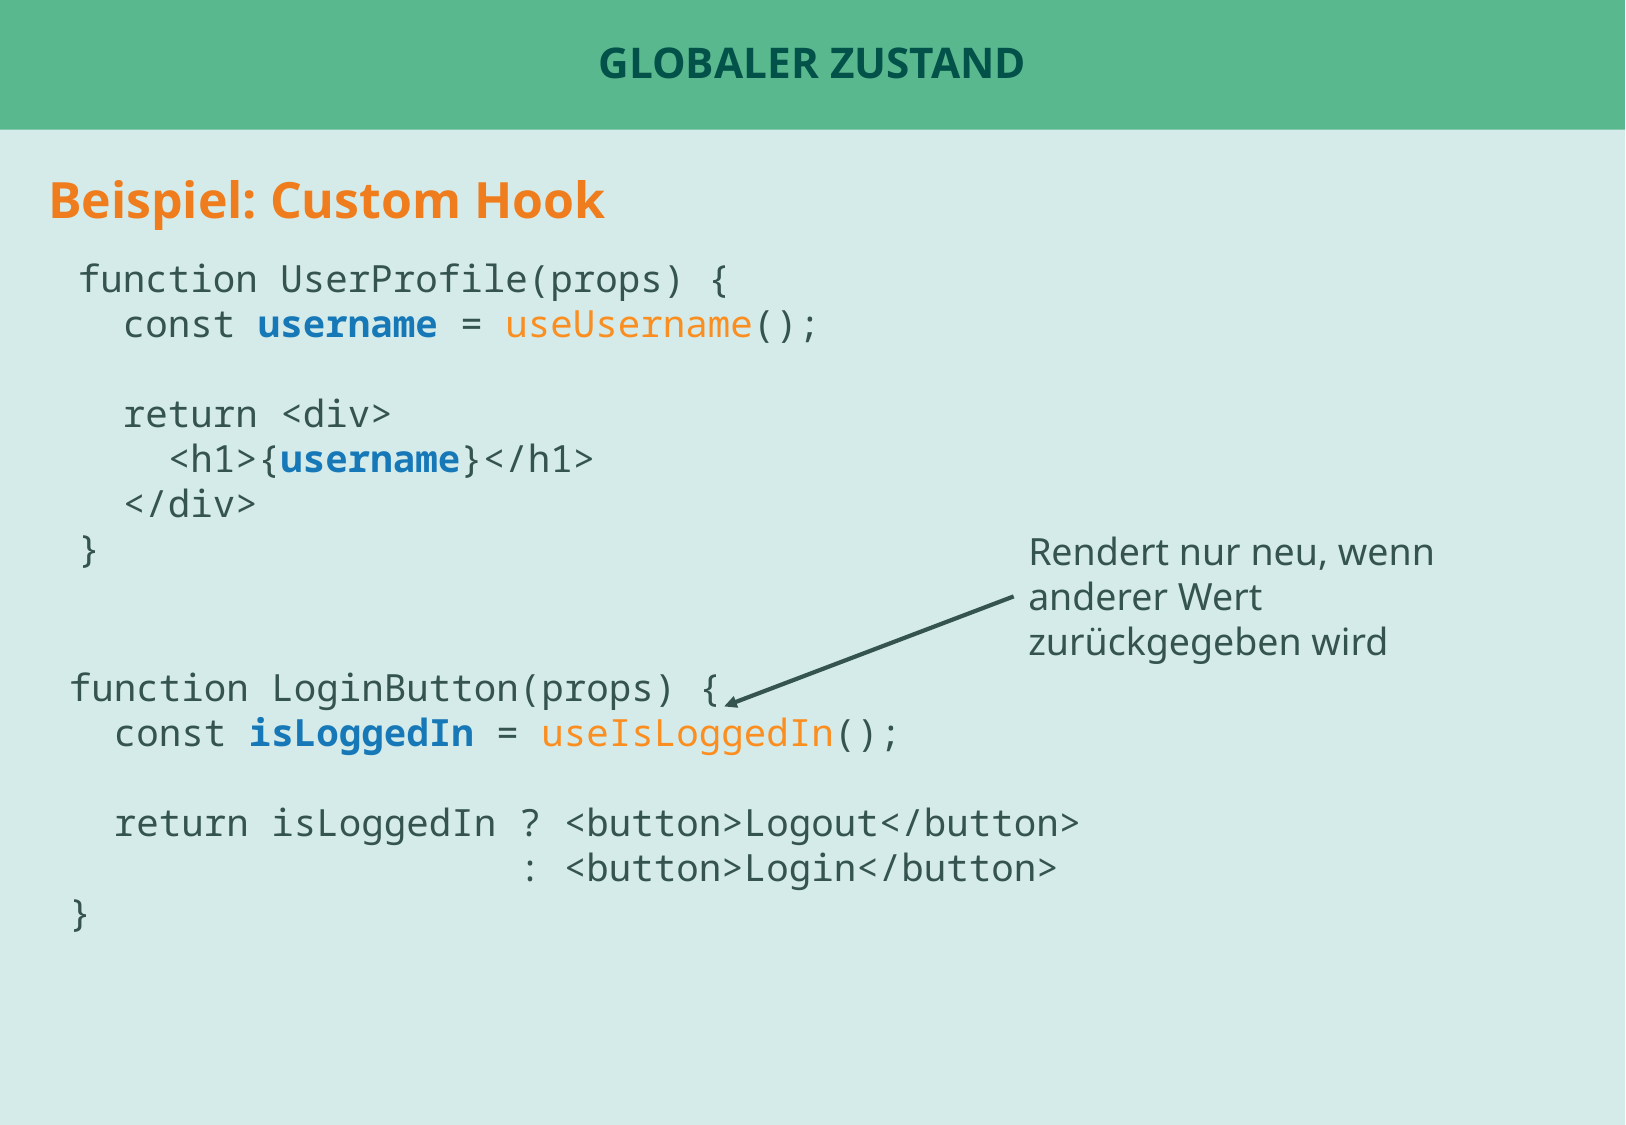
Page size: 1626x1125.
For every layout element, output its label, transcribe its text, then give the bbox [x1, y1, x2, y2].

text_box function UserProfile(props) { const username = useUsername(); return <div> <h1>{username}</h1> </div> } [63, 202, 1562, 623]
text_box Rendert nur neu, wenn anderer Wert zurückgegeben wird [1013, 520, 1558, 671]
list Beispiel: Custom Hook [33, 168, 1592, 1043]
title Globaler Zustand [0, 0, 1625, 130]
text_box function LoginButton(props) { const isLoggedIn = useIsLoggedIn(); return isLoggedIn ? <button>Logout</button> : <button>Login</button> } [54, 611, 1553, 987]
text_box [724, 596, 1014, 707]
